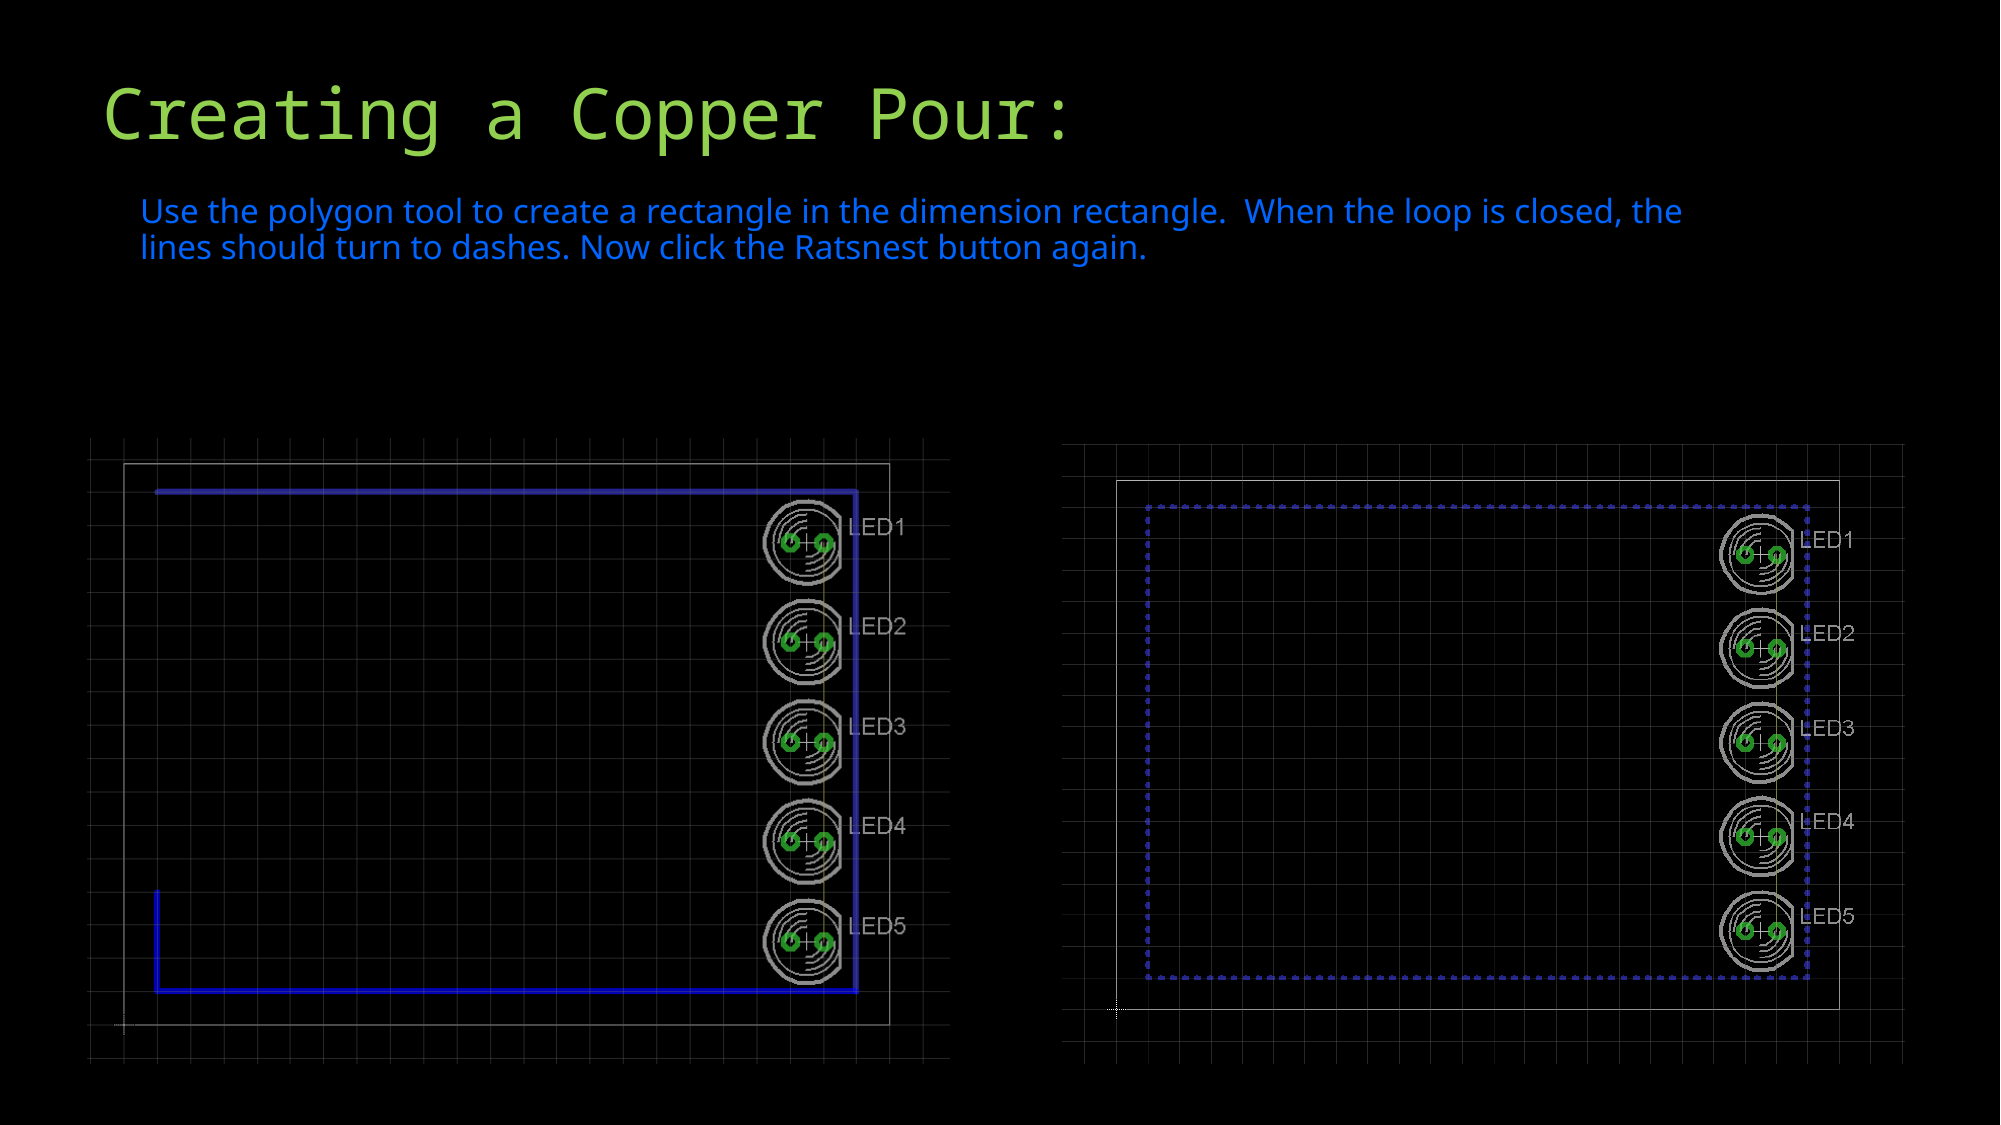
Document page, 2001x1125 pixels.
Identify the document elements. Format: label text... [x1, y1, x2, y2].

title Creating a Copper Pour: [87, 37, 1738, 163]
picture [1062, 444, 1905, 1065]
list Use the polygon tool to create a rectangle in the dimension rectangle. When the loop is closed, the lines should turn to dashes. Now click the Ratsnest button again. [125, 187, 1750, 1000]
picture [87, 438, 950, 1065]
